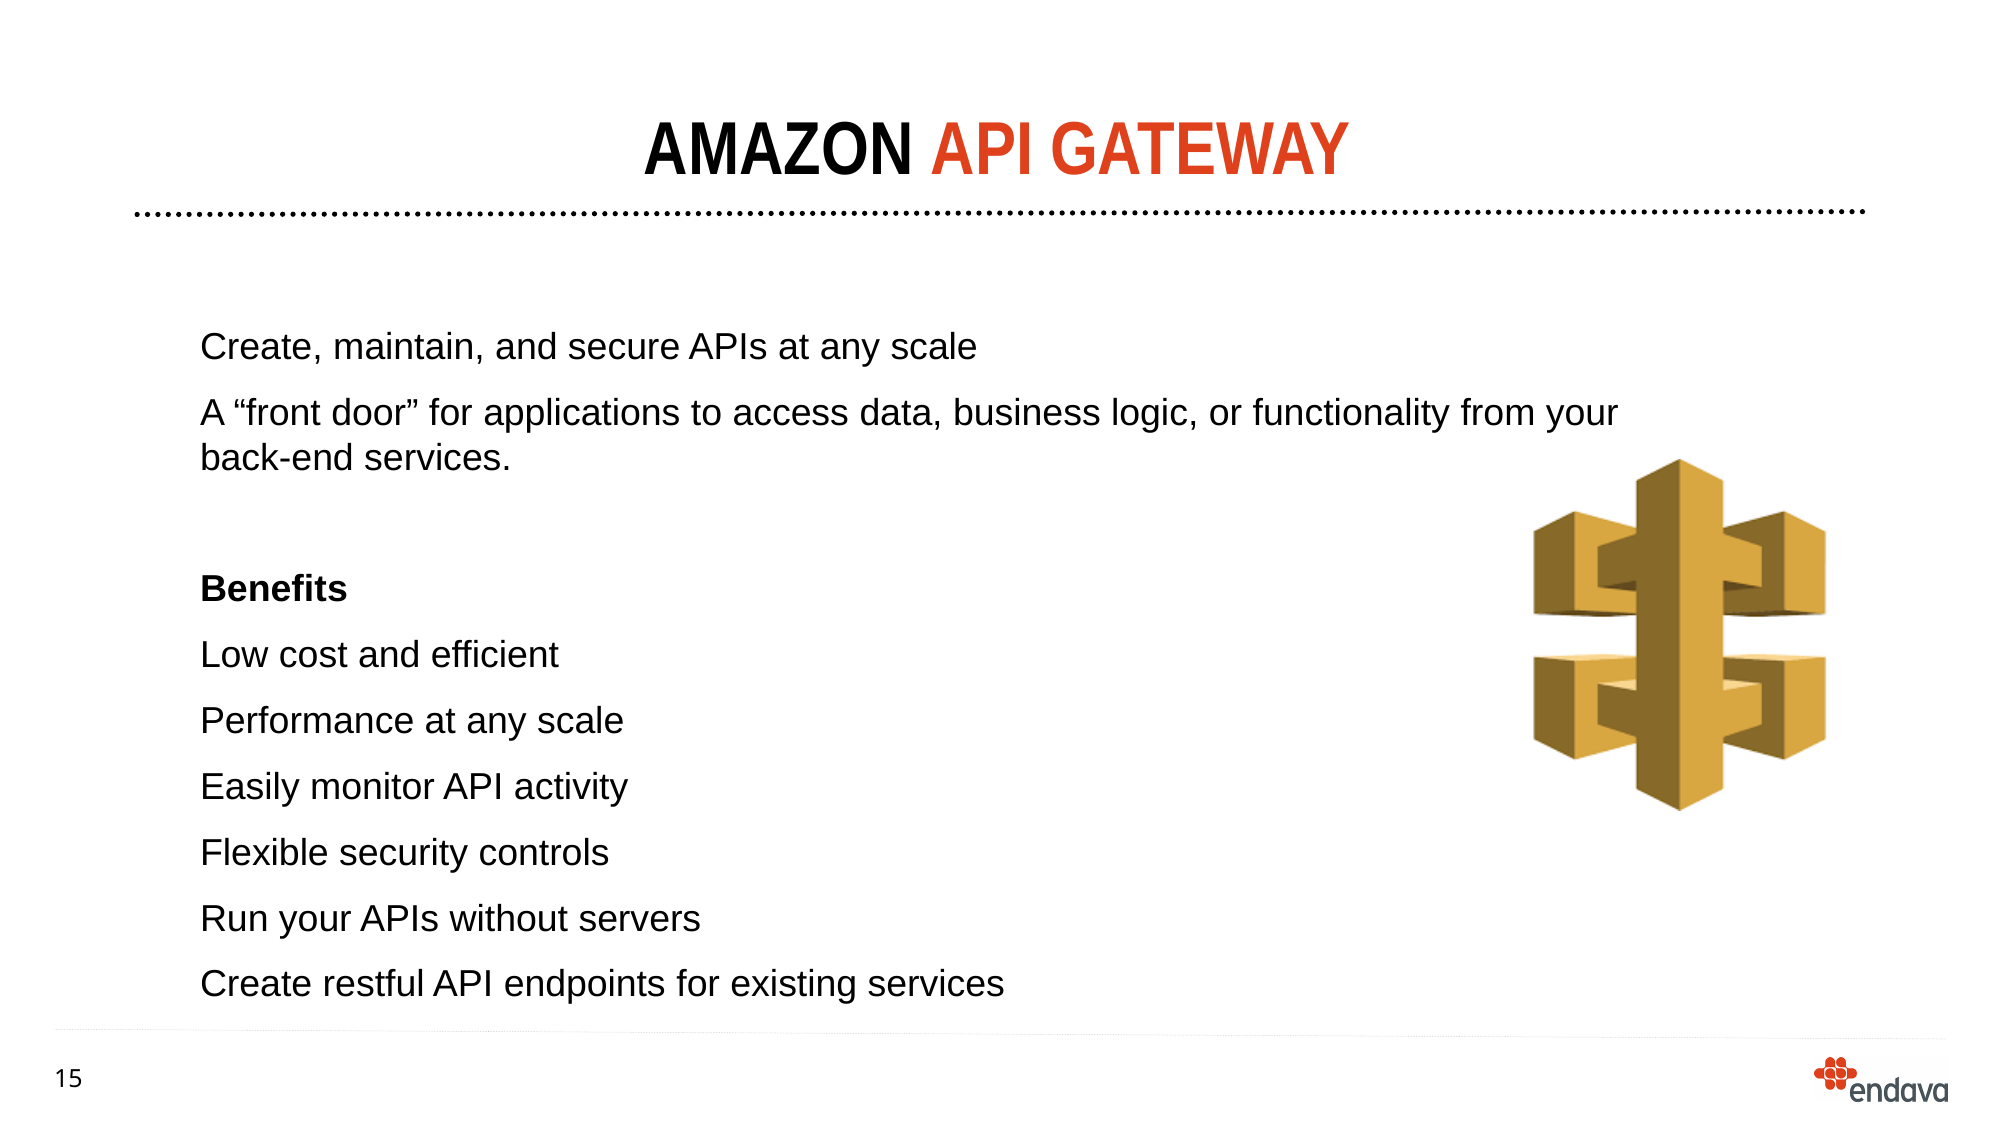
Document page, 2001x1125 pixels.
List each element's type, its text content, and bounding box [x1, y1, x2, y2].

picture [1814, 1057, 1948, 1102]
picture [1504, 459, 1856, 811]
list Create, maintain, and secure APIs at any scale A “front door” for applications to access data, business logic, or functionality from your back-end services. Benefits Low cost and efficient Performance at any scale Easily monitor API activity Flexible security controls Run your APIs without servers Create restful API endpoints for existing services [199, 248, 1725, 1022]
title Amazon API GATEWAY [198, 26, 1812, 195]
